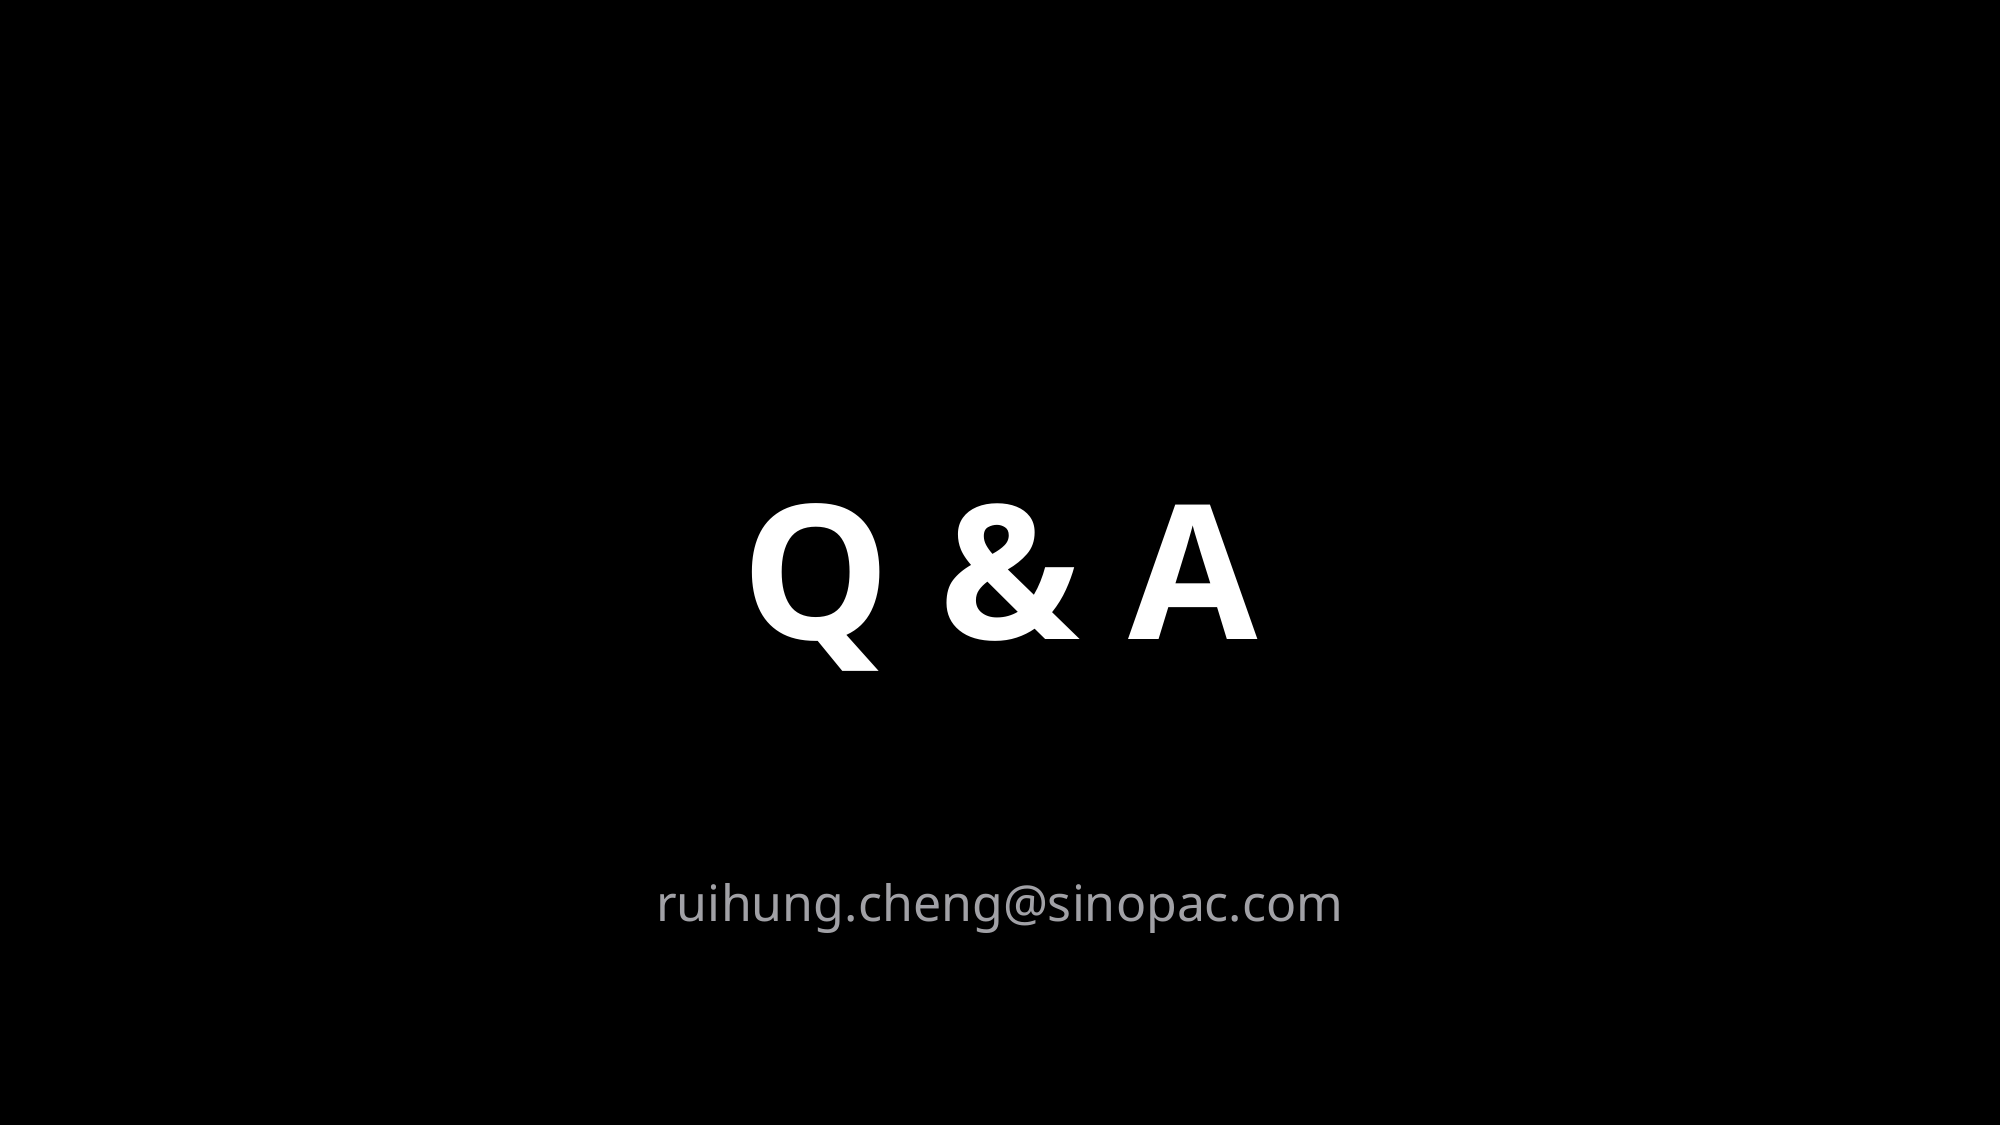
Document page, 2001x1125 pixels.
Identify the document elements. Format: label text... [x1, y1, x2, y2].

text_box Q & A [319, 443, 1681, 678]
text_box ruihung.cheng@sinopac.com [358, 841, 1641, 932]
